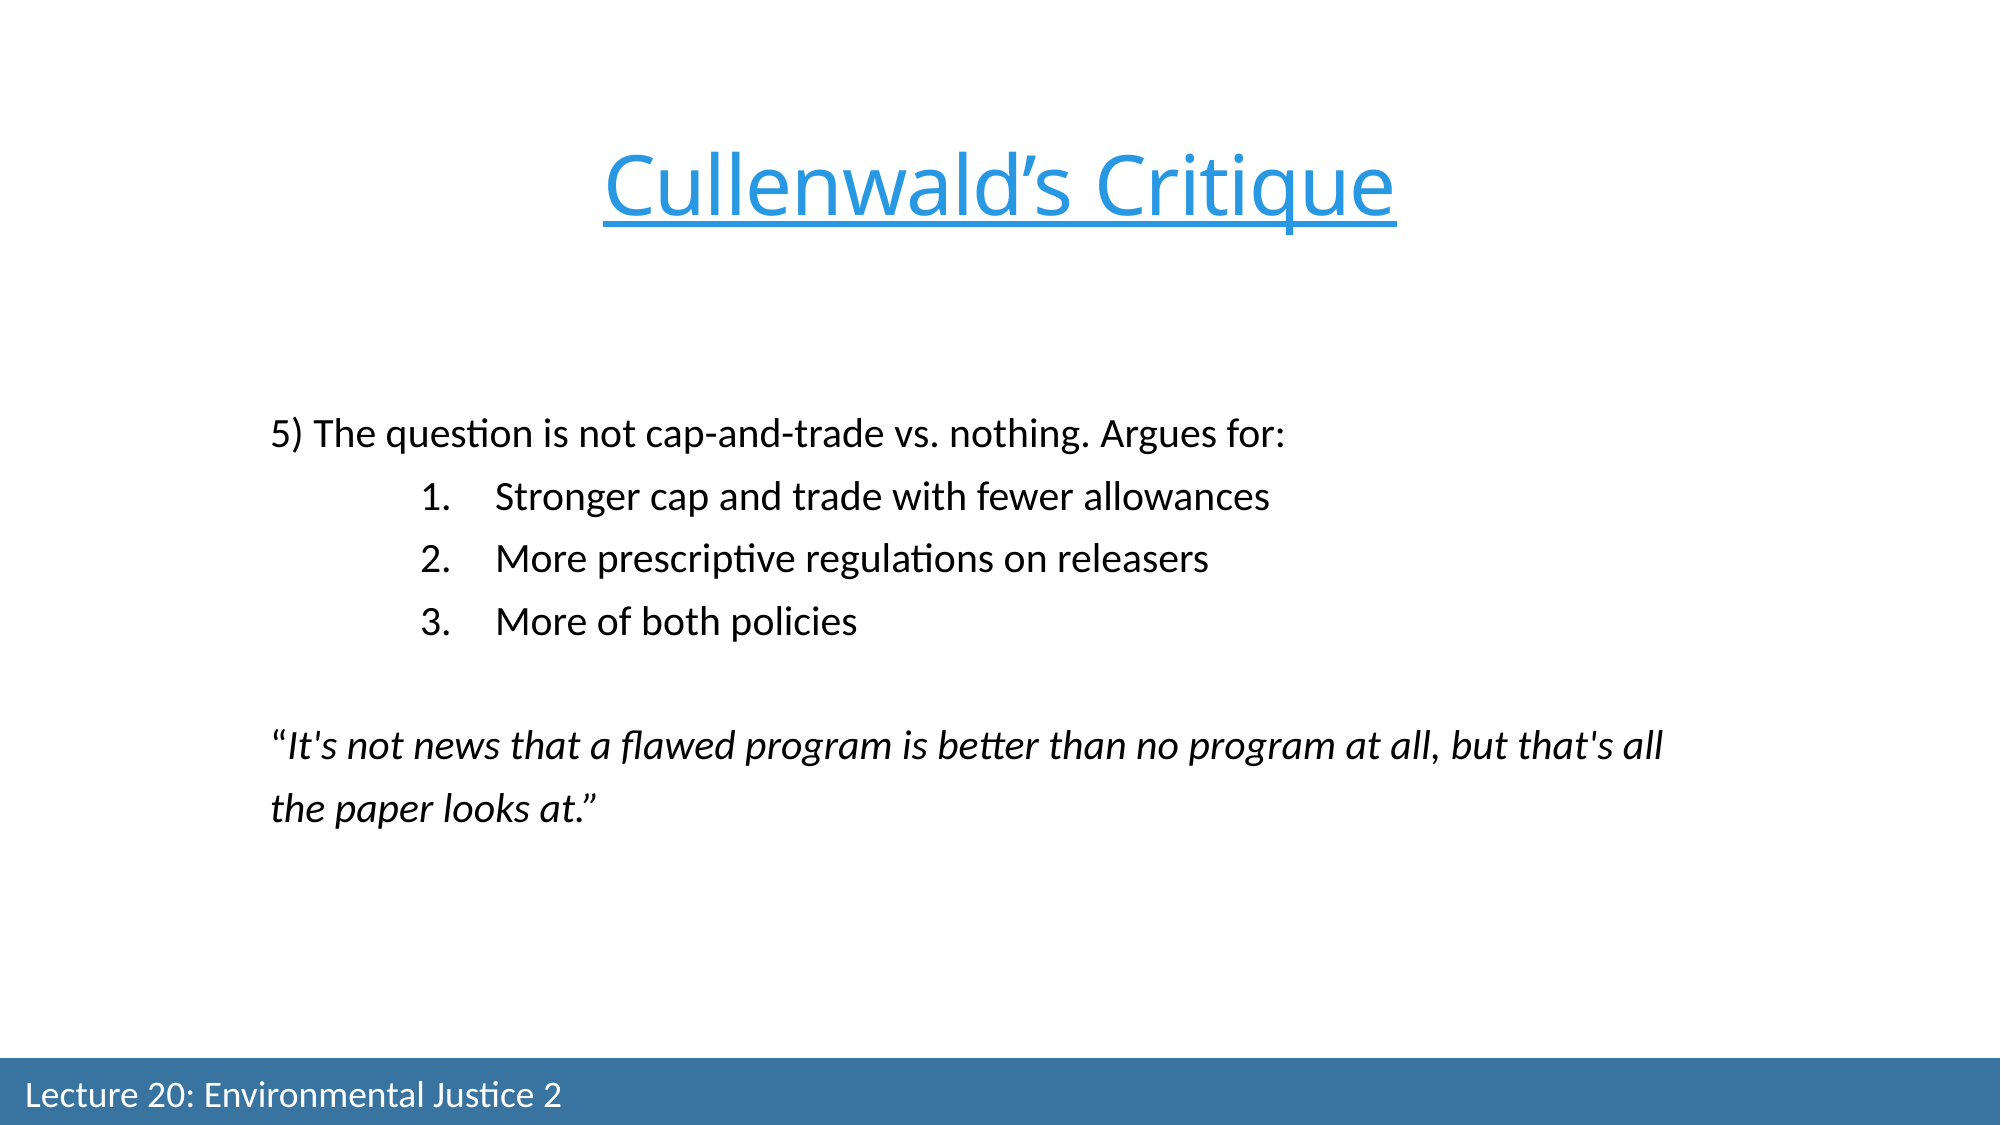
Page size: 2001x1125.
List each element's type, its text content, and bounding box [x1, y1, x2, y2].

text_box 5) The question is not cap-and-trade vs. nothing. Argues for: Stronger cap and trade with fewer allowances More prescriptive regulations on releasers More of both policies “It's not news that a flawed program is better than no program at all, but that's all the paper looks at.” [255, 386, 1745, 839]
text_box Cullenwald’s Critique [407, 0, 1593, 242]
text_box [76, 355, 1800, 530]
